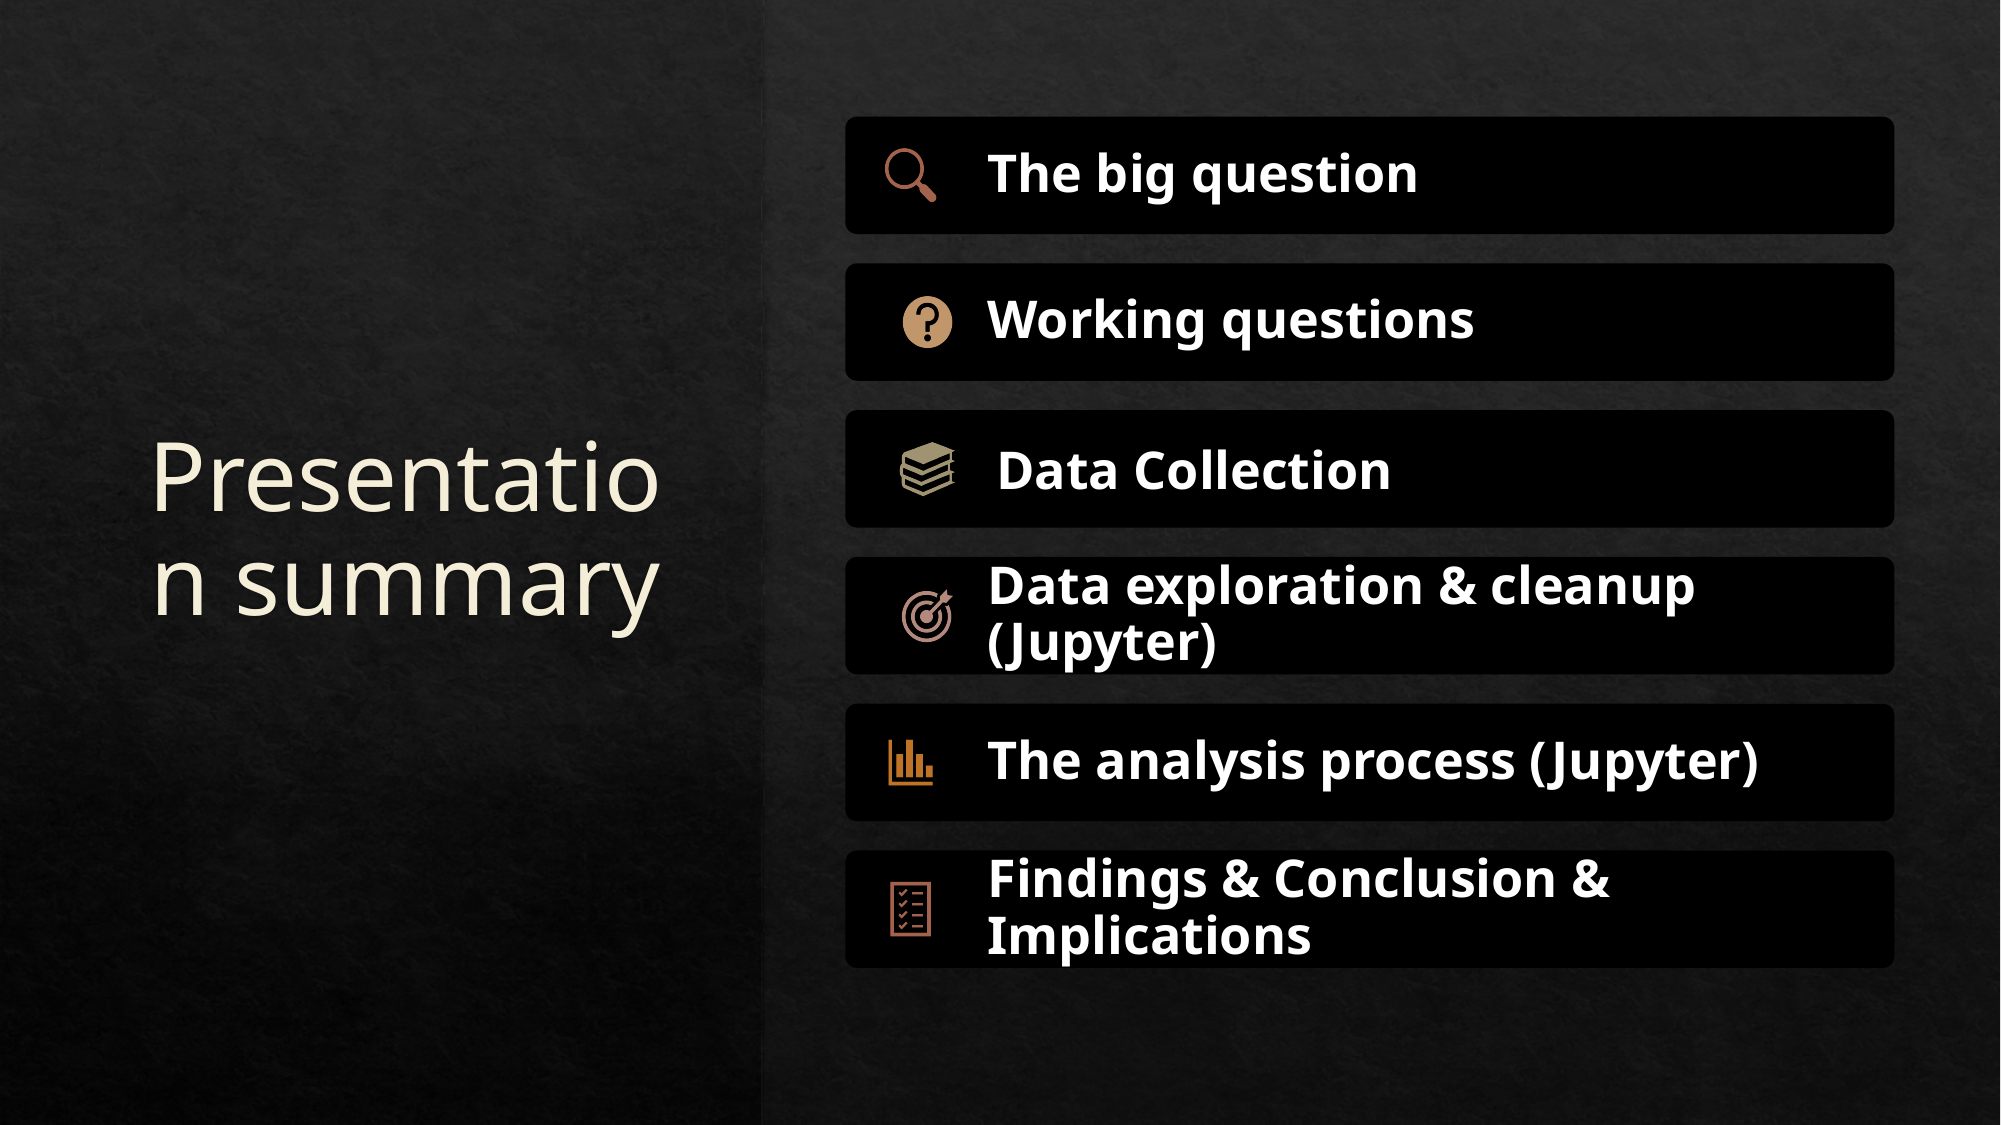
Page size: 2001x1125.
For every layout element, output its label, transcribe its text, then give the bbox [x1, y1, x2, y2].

picture [0, 0, 2001, 1125]
title Presentation summary [103, 99, 707, 966]
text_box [845, 116, 1904, 969]
